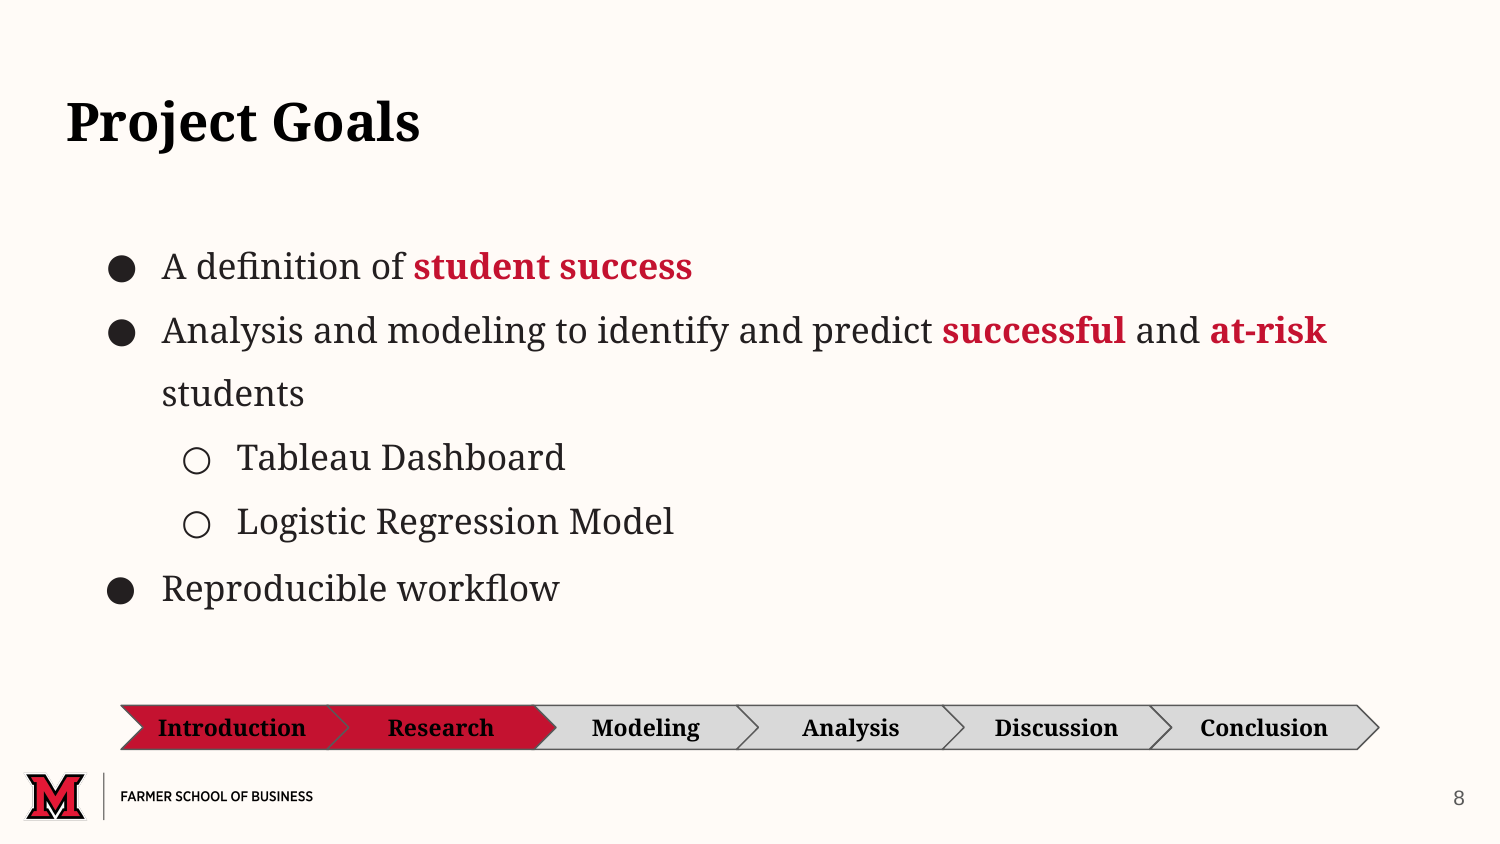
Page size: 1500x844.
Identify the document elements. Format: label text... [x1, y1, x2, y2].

text_box Modeling [535, 705, 757, 750]
text_box Discussion [942, 705, 1172, 750]
text_box Conclusion [1150, 705, 1379, 750]
picture [0, 749, 336, 844]
text_box Introduction [121, 705, 348, 747]
title Project Goals [51, 72, 1449, 167]
text_box Research [326, 705, 557, 750]
list A definition of student success Analysis and modeling to identify and predict successful and at-risk students Tableau Dashboard Logistic Regression Model Reproducible workflow [71, 145, 1470, 670]
slide_number 8 [1389, 764, 1480, 830]
text_box Analysis [736, 705, 963, 750]
